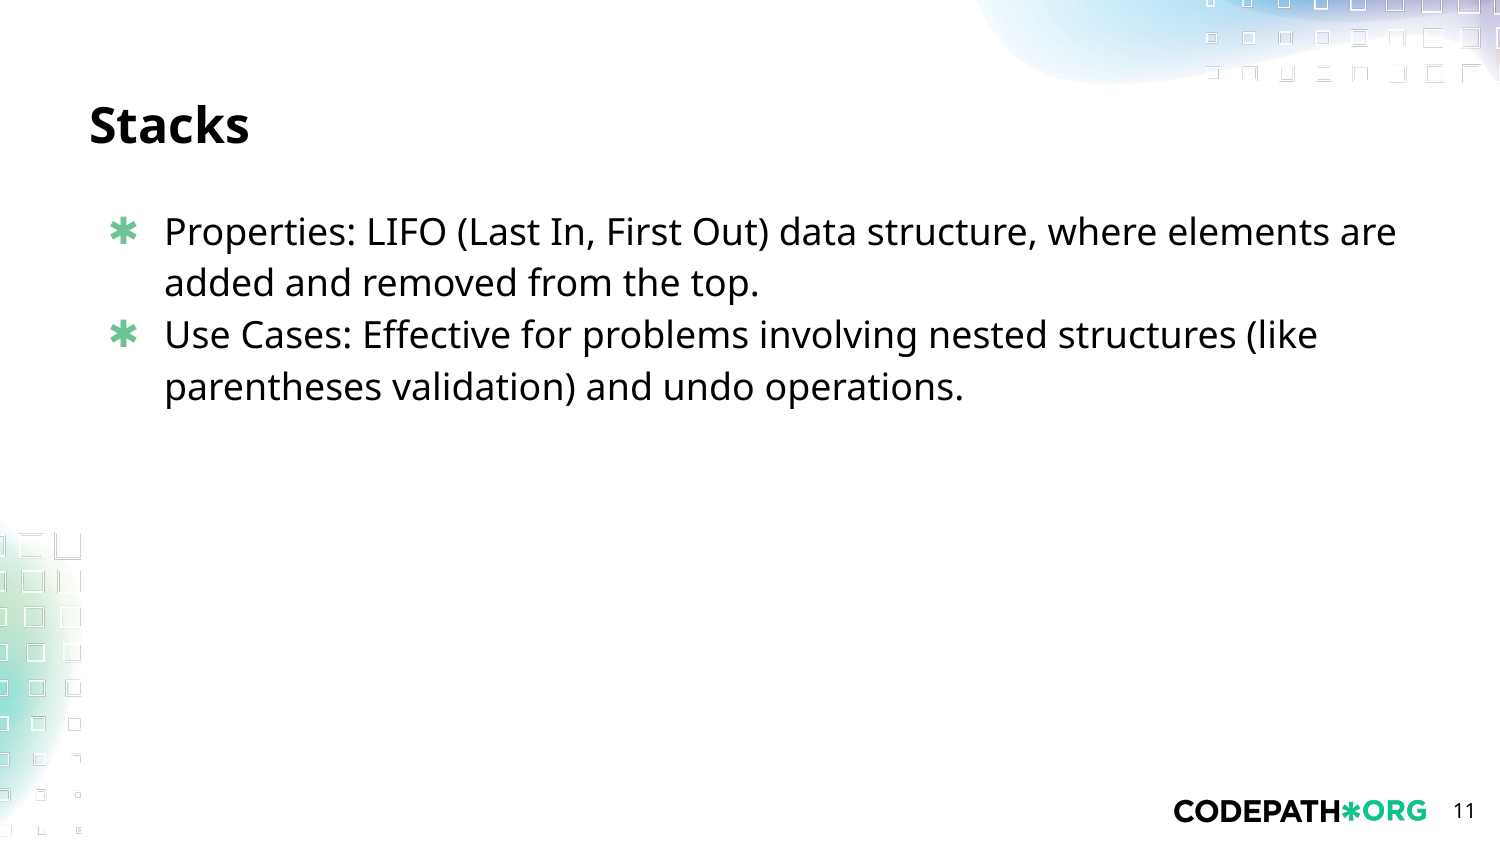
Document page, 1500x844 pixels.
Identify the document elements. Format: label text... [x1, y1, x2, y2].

picture [950, 0, 1500, 96]
slide_number ‹#› [1401, 786, 1492, 837]
list Properties: LIFO (Last In, First Out) data structure, where elements are added and removed from the top. Use Cases: Effective for problems involving nested structures (like parentheses validation) and undo operations. [74, 185, 1426, 758]
picture [0, 451, 166, 844]
picture [1173, 799, 1401, 823]
title Stacks [74, 78, 1426, 173]
